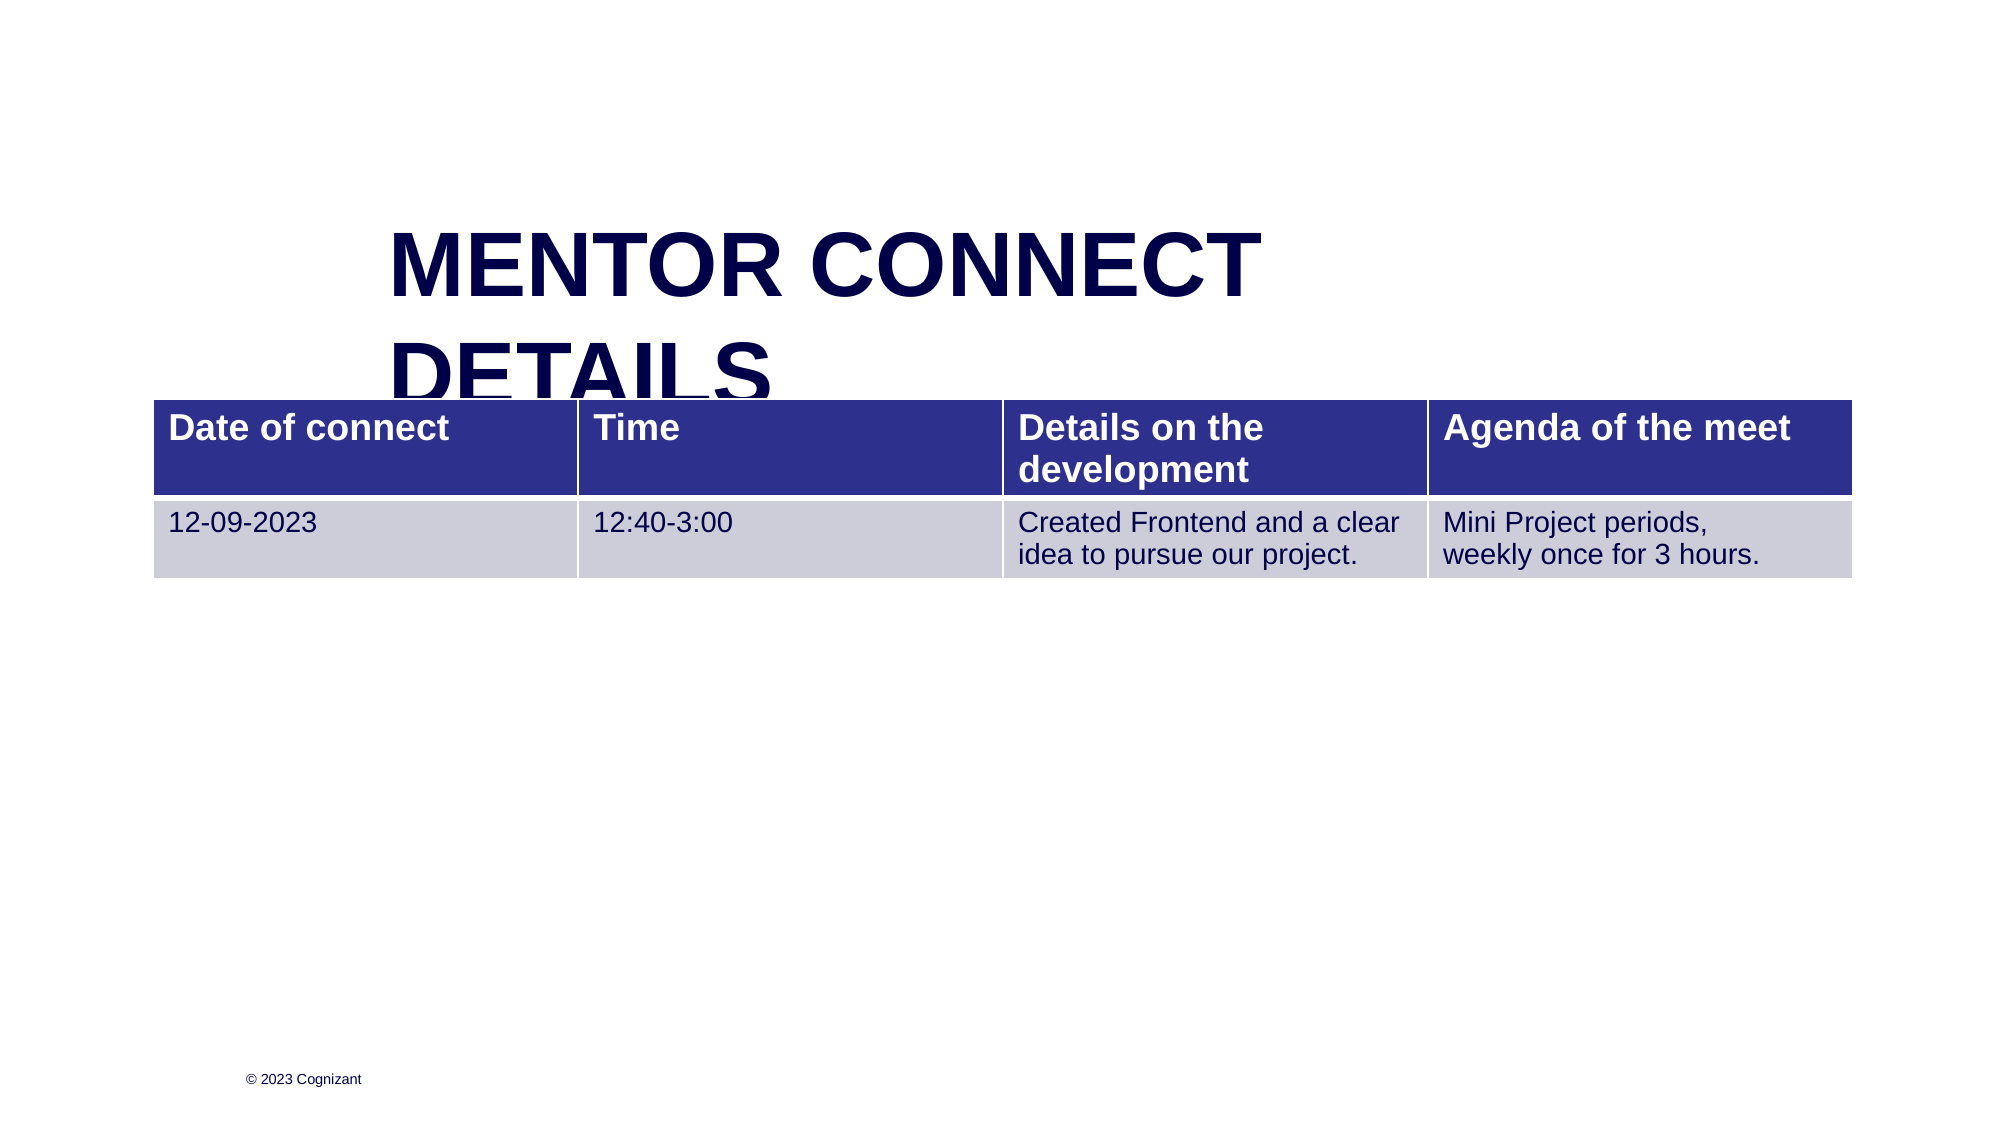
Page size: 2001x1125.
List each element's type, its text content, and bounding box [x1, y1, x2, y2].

table_cell Mini Project periods, weekly once for 3 hours. [1429, 501, 1852, 578]
table_header Agenda of the meet [1429, 400, 1852, 495]
footer © 2023 Cognizant [246, 1037, 443, 1088]
table_header Details on the development [1004, 400, 1427, 495]
table_header Date of connect [154, 400, 577, 495]
table_cell Created Frontend and a clear idea to pursue our project. [1004, 501, 1427, 578]
table_header Time [579, 400, 1002, 495]
table_cell 12:40-3:00 [579, 501, 1002, 578]
list MENTOR CONNECT DETAILS [388, 205, 1626, 351]
table_cell 12-09-2023 [154, 501, 577, 578]
